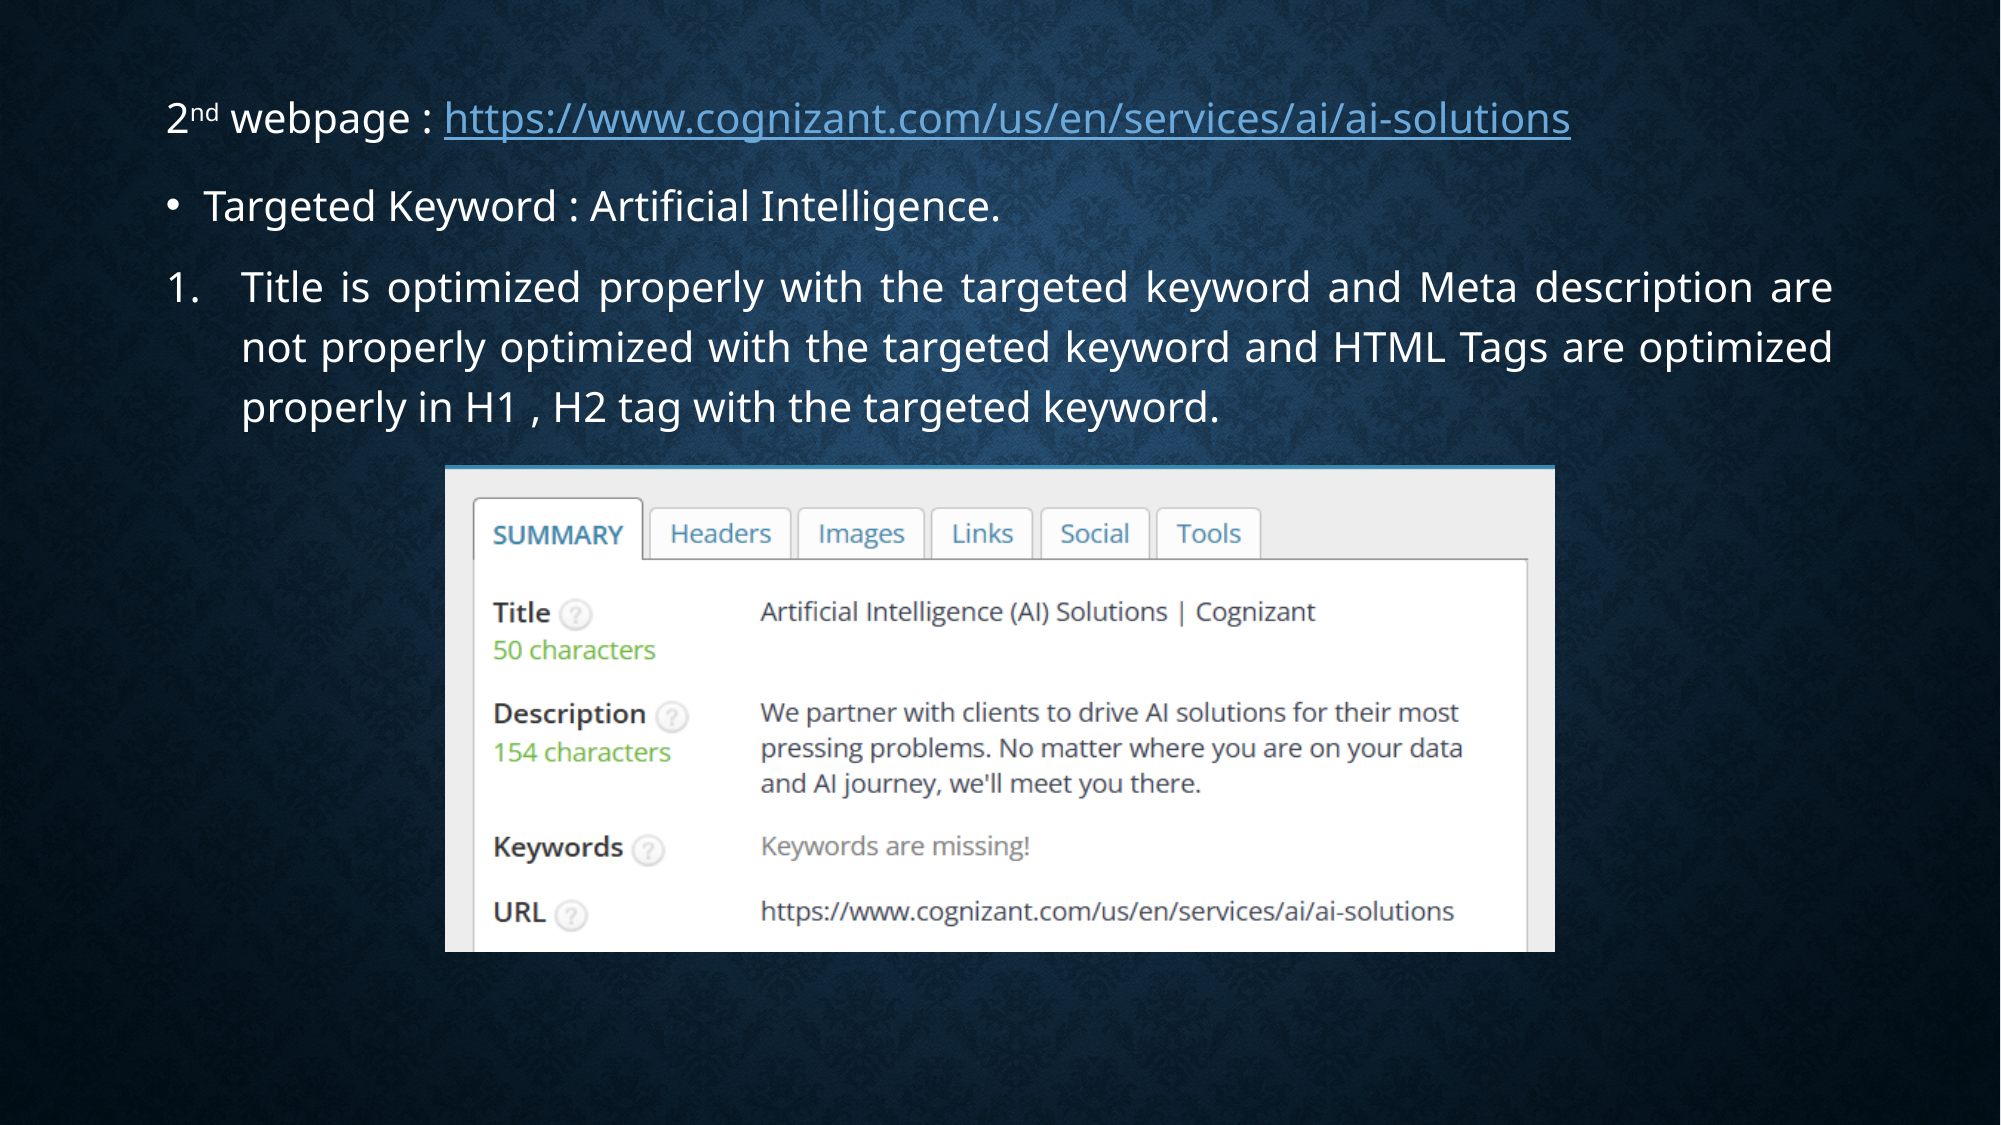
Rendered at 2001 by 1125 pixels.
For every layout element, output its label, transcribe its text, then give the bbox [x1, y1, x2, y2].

list 2nd webpage : https://www.cognizant.com/us/en/services/ai/ai-solutions Targeted Keyword : Artificial Intelligence. Title is optimized properly with the targeted keyword and Meta description are not properly optimized with the targeted keyword and HTML Tags are optimized properly in H1 , H2 tag with the targeted keyword. [150, 72, 1850, 1052]
picture [444, 465, 1556, 953]
